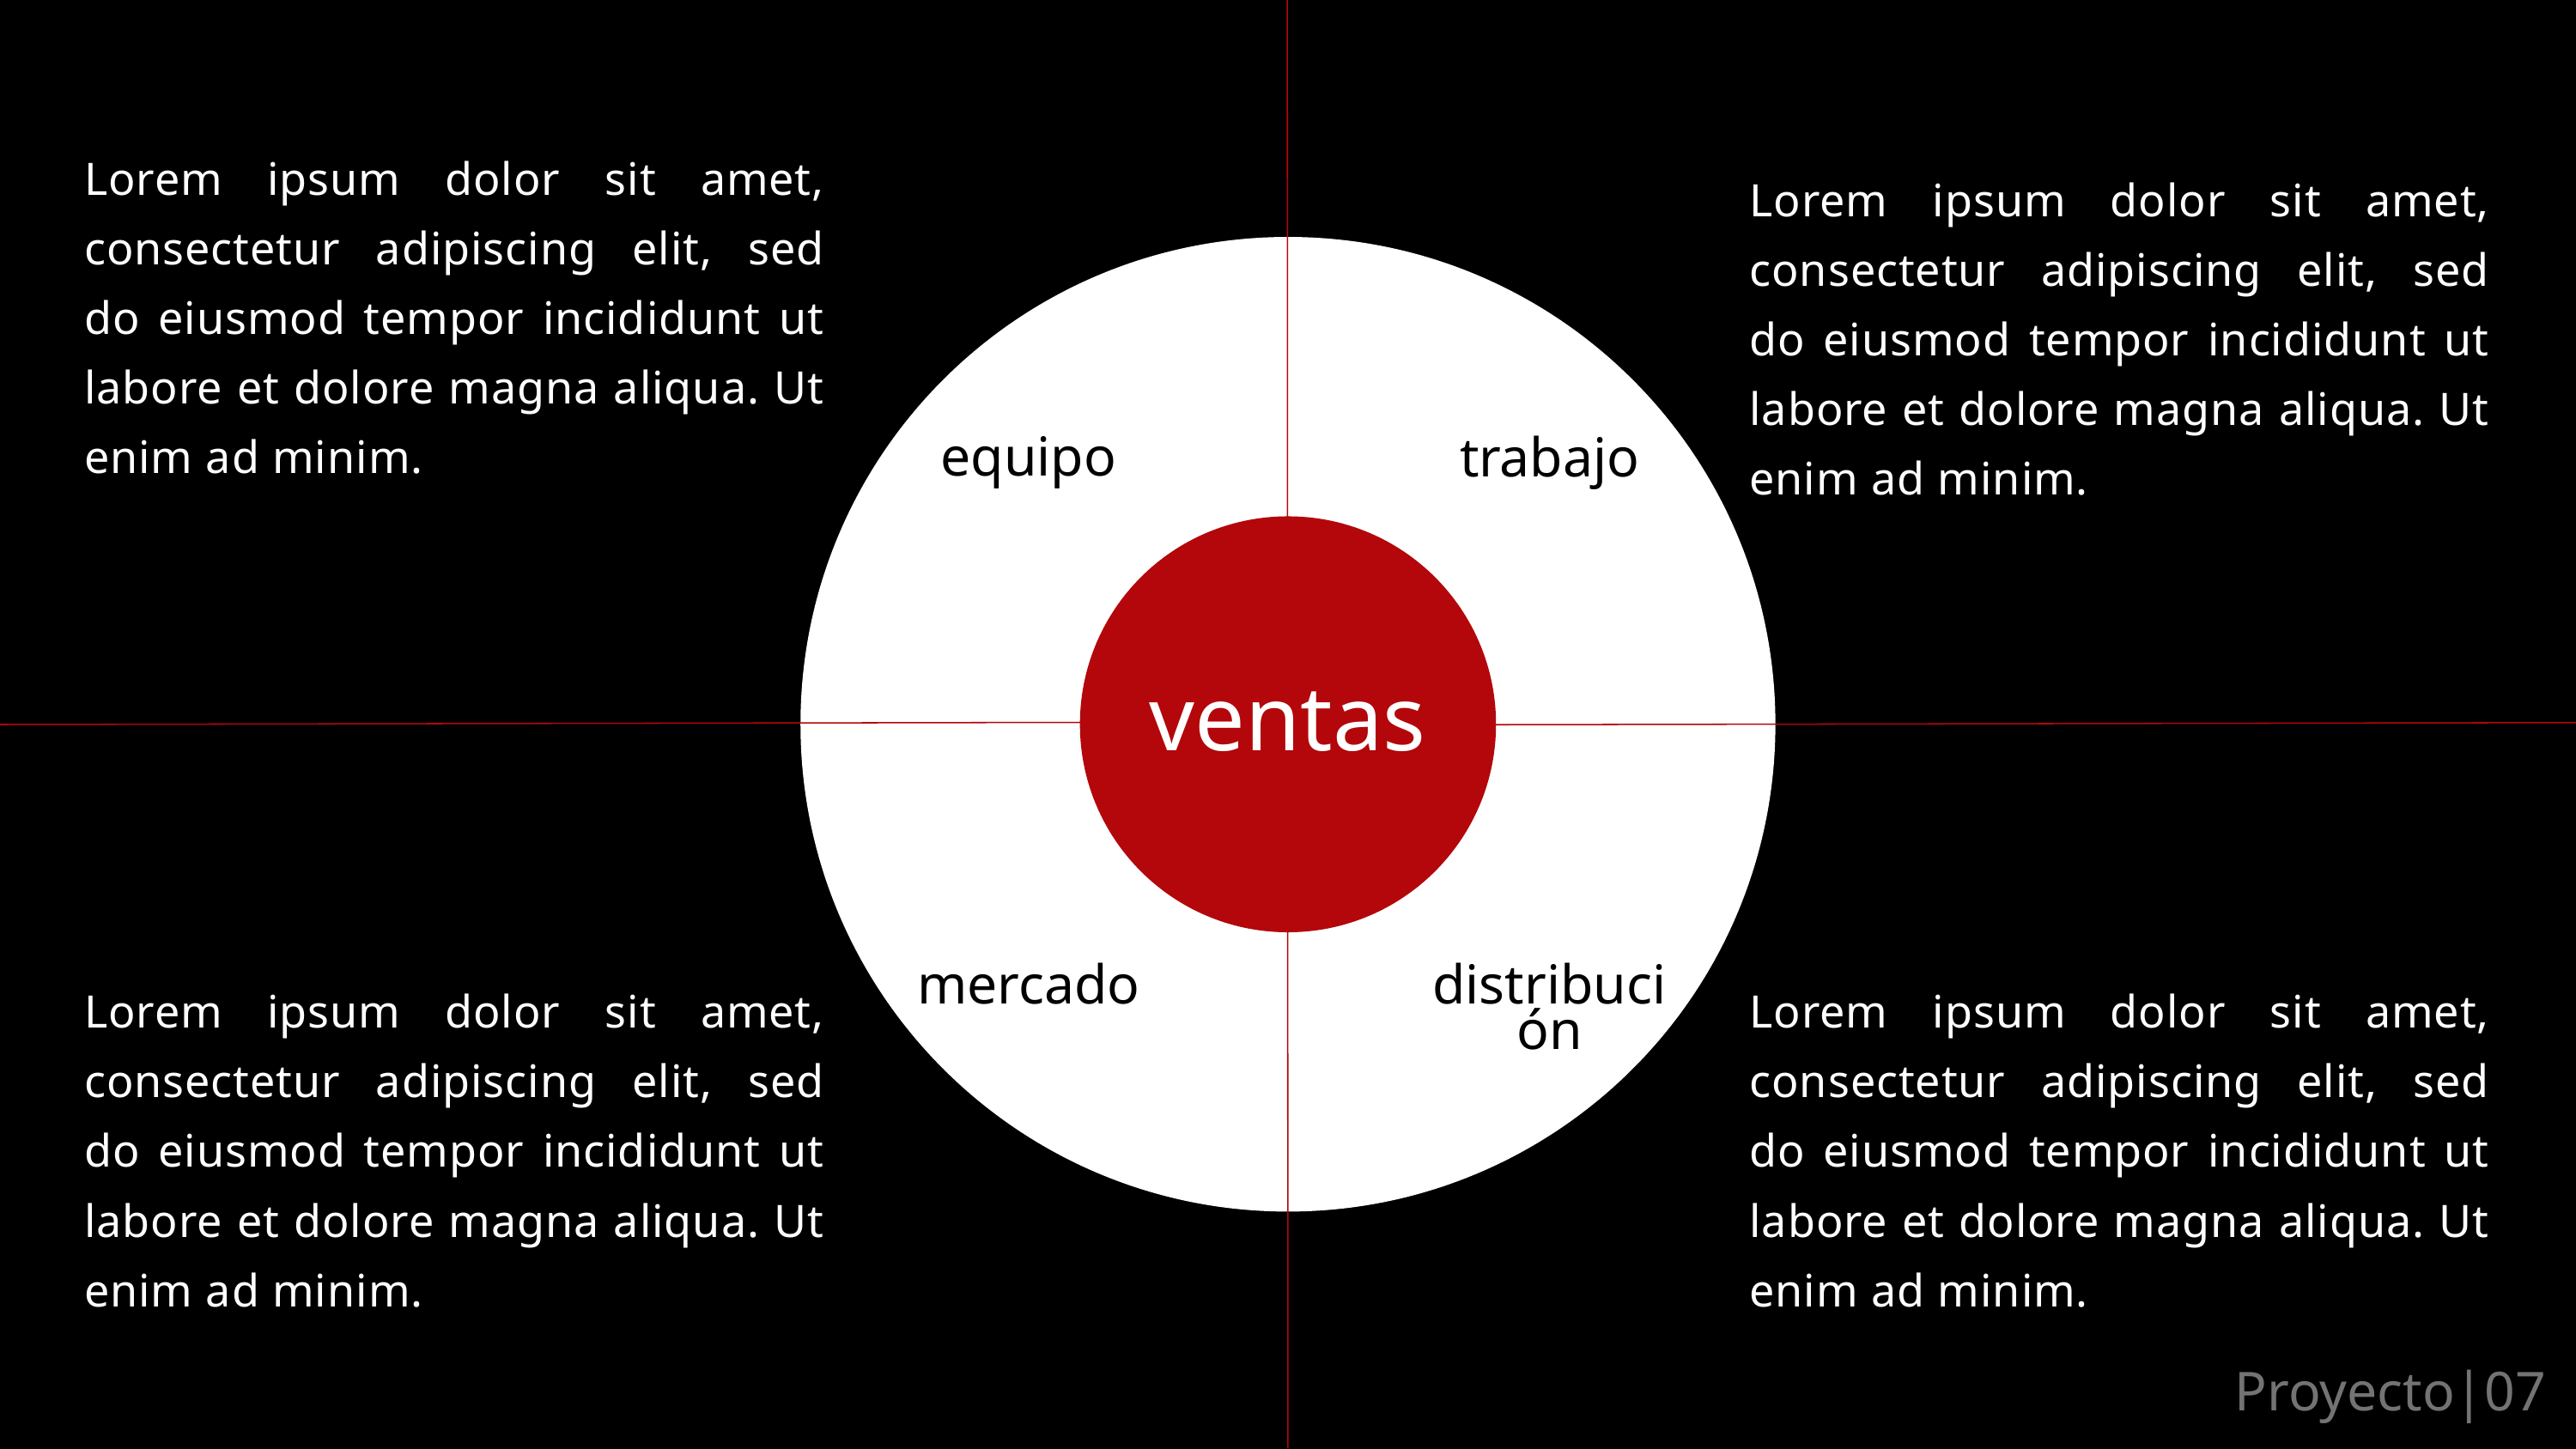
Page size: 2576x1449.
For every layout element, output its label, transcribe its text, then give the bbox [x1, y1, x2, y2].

text_box Lorem ipsum dolor sit amet, consectetur adipiscing elit, sed do eiusmod tempor incididunt ut labore et dolore magna aliqua. Ut enim ad minim. [84, 967, 826, 1316]
text_box Lorem ipsum dolor sit amet, consectetur adipiscing elit, sed do eiusmod tempor incididunt ut labore et dolore magna aliqua. Ut enim ad minim. [84, 134, 826, 483]
text_box Lorem ipsum dolor sit amet, consectetur adipiscing elit, sed do eiusmod tempor incididunt ut labore et dolore magna aliqua. Ut enim ad minim. [1749, 967, 2492, 1316]
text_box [799, 236, 1776, 1212]
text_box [1079, 516, 1497, 933]
text_box Proyecto|07 [1927, 1376, 2546, 1422]
text_box Lorem ipsum dolor sit amet, consectetur adipiscing elit, sed do eiusmod tempor incididunt ut labore et dolore magna aliqua. Ut enim ad minim. [1749, 155, 2492, 505]
